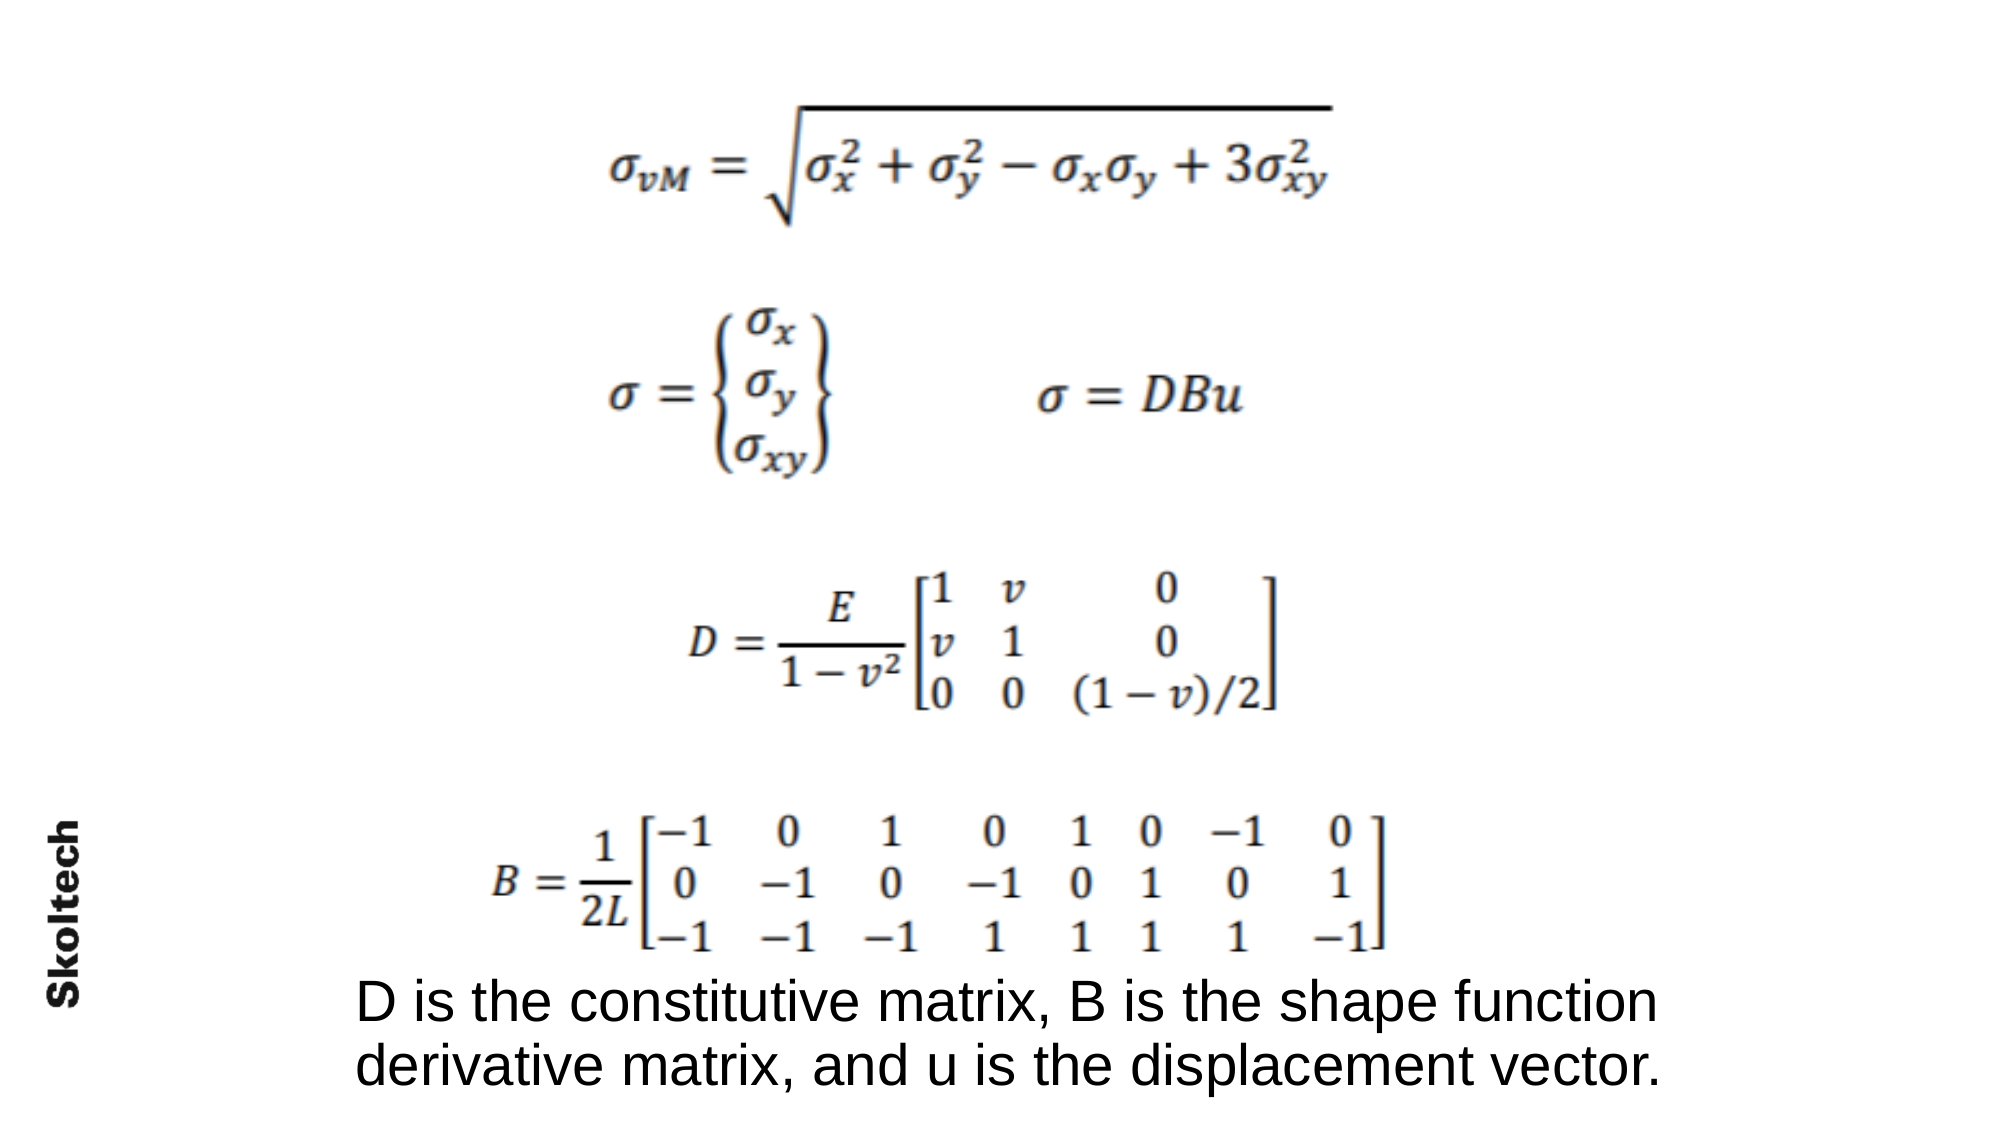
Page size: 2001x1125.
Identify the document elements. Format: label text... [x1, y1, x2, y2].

picture [46, 816, 79, 1013]
picture [568, 52, 1396, 503]
picture [472, 551, 1458, 965]
list D is the constitutive matrix, B is the shape function derivative matrix, and u is the displacement vector. [340, 964, 1863, 1040]
